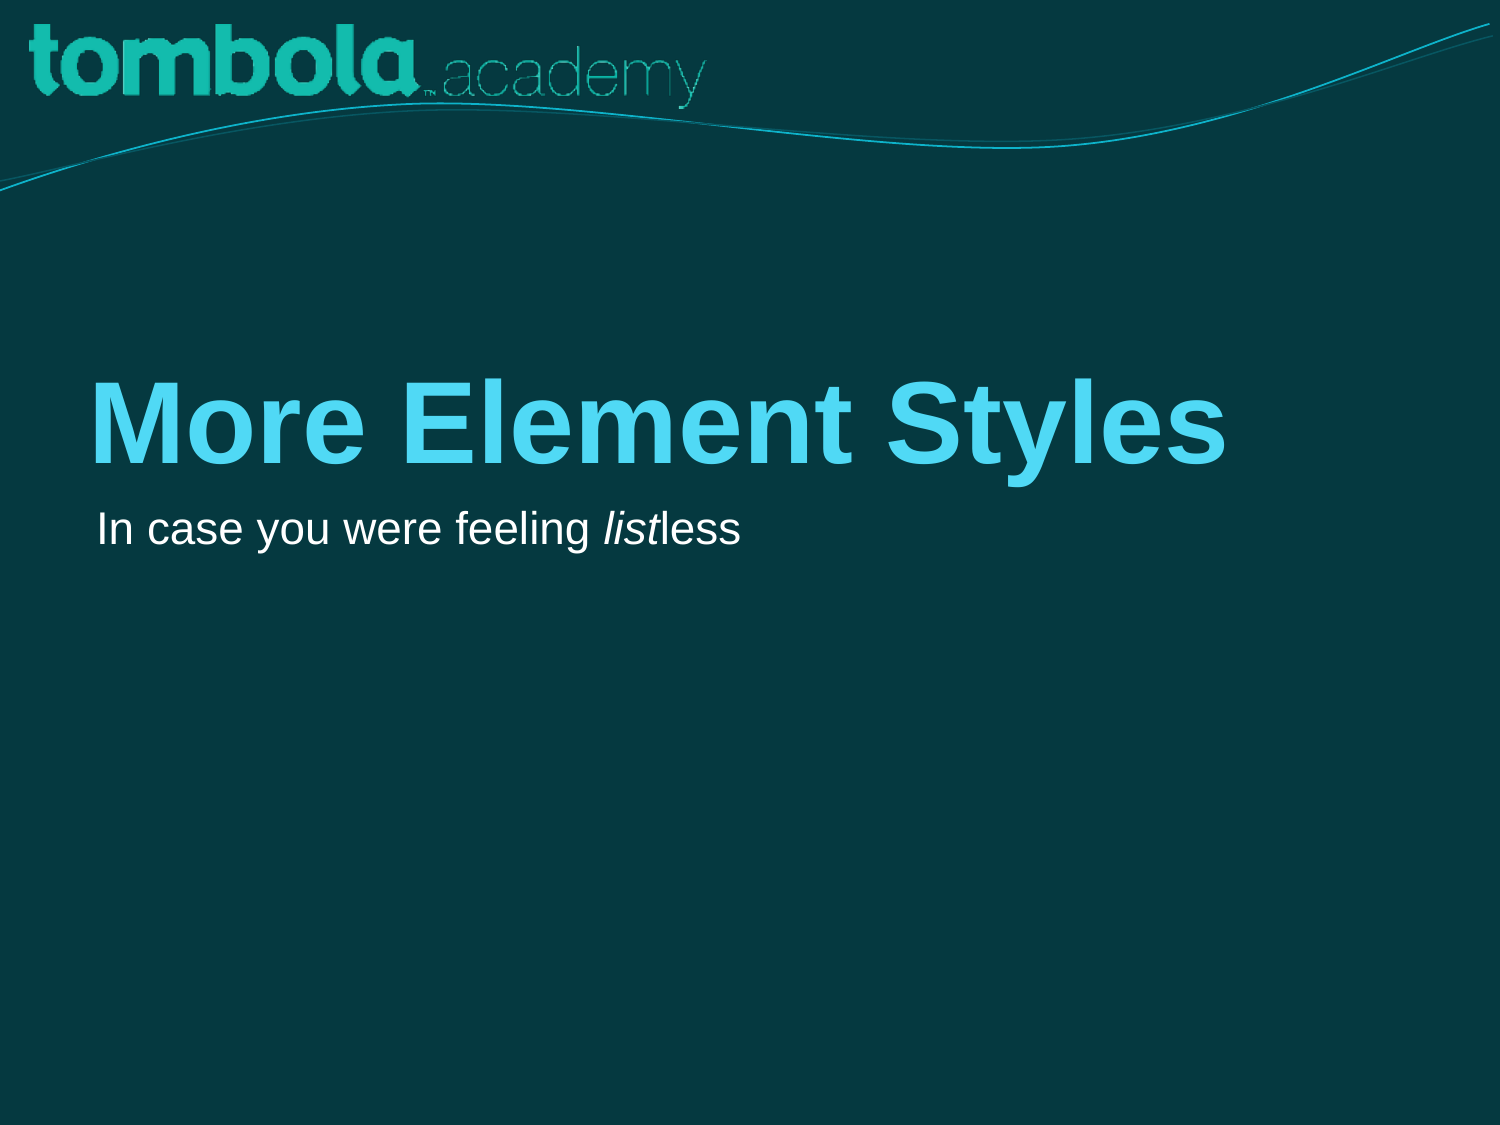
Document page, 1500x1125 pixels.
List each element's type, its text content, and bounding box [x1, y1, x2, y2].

title More Element Styles [88, 208, 1364, 488]
picture [29, 24, 707, 109]
list In case you were feeling listless [88, 491, 1364, 740]
